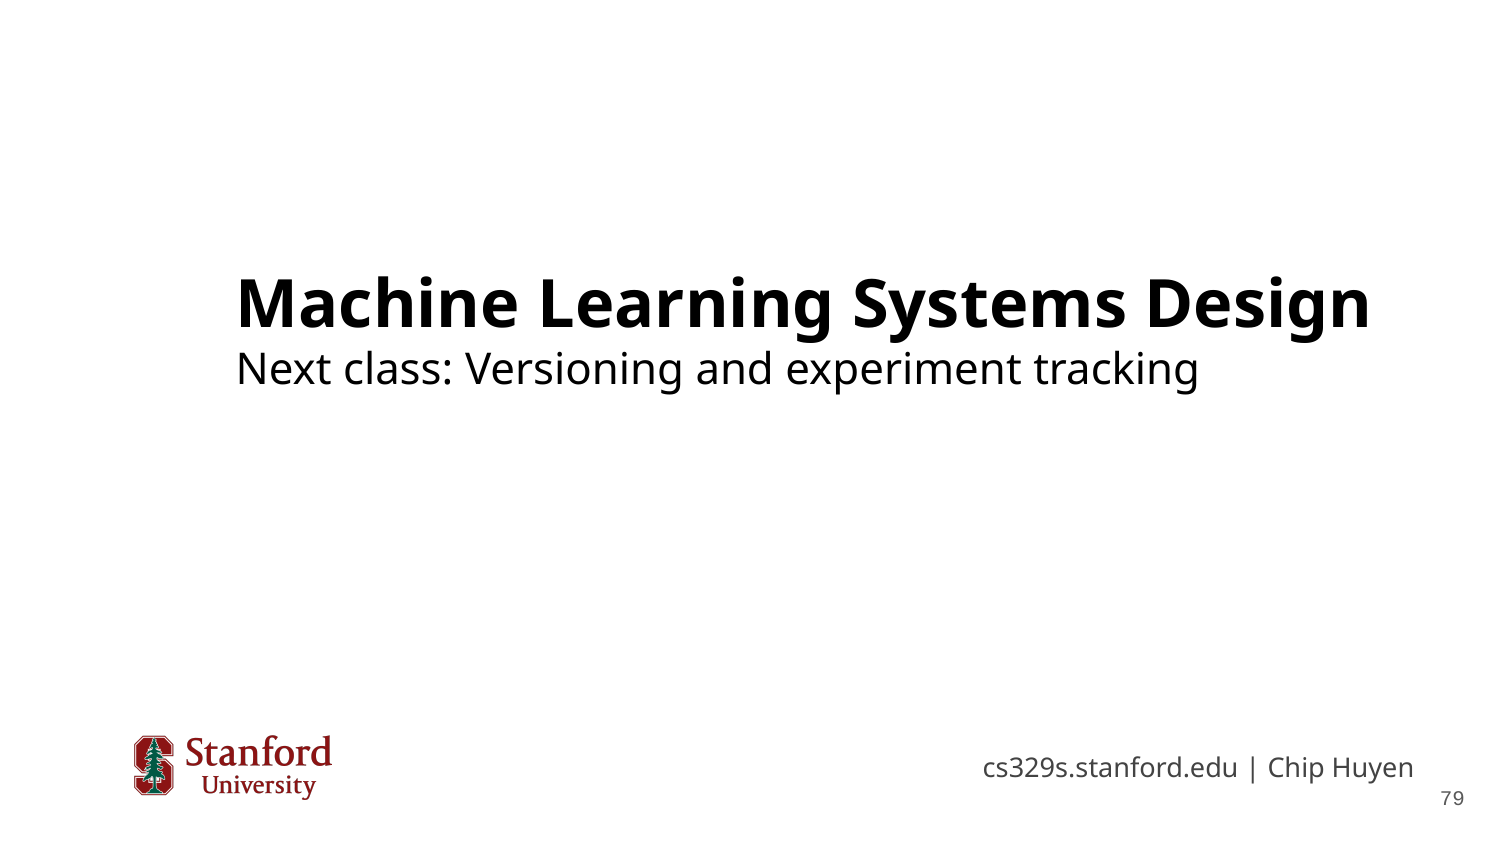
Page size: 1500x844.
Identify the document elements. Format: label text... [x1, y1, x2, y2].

slide_number ‹#› [1389, 764, 1480, 830]
text_box cs329s.stanford.edu | Chip Huyen [967, 735, 1461, 800]
text_box Machine Learning Systems Design Next class: Versioning and experiment tracking [220, 245, 1390, 450]
picture [134, 735, 332, 801]
